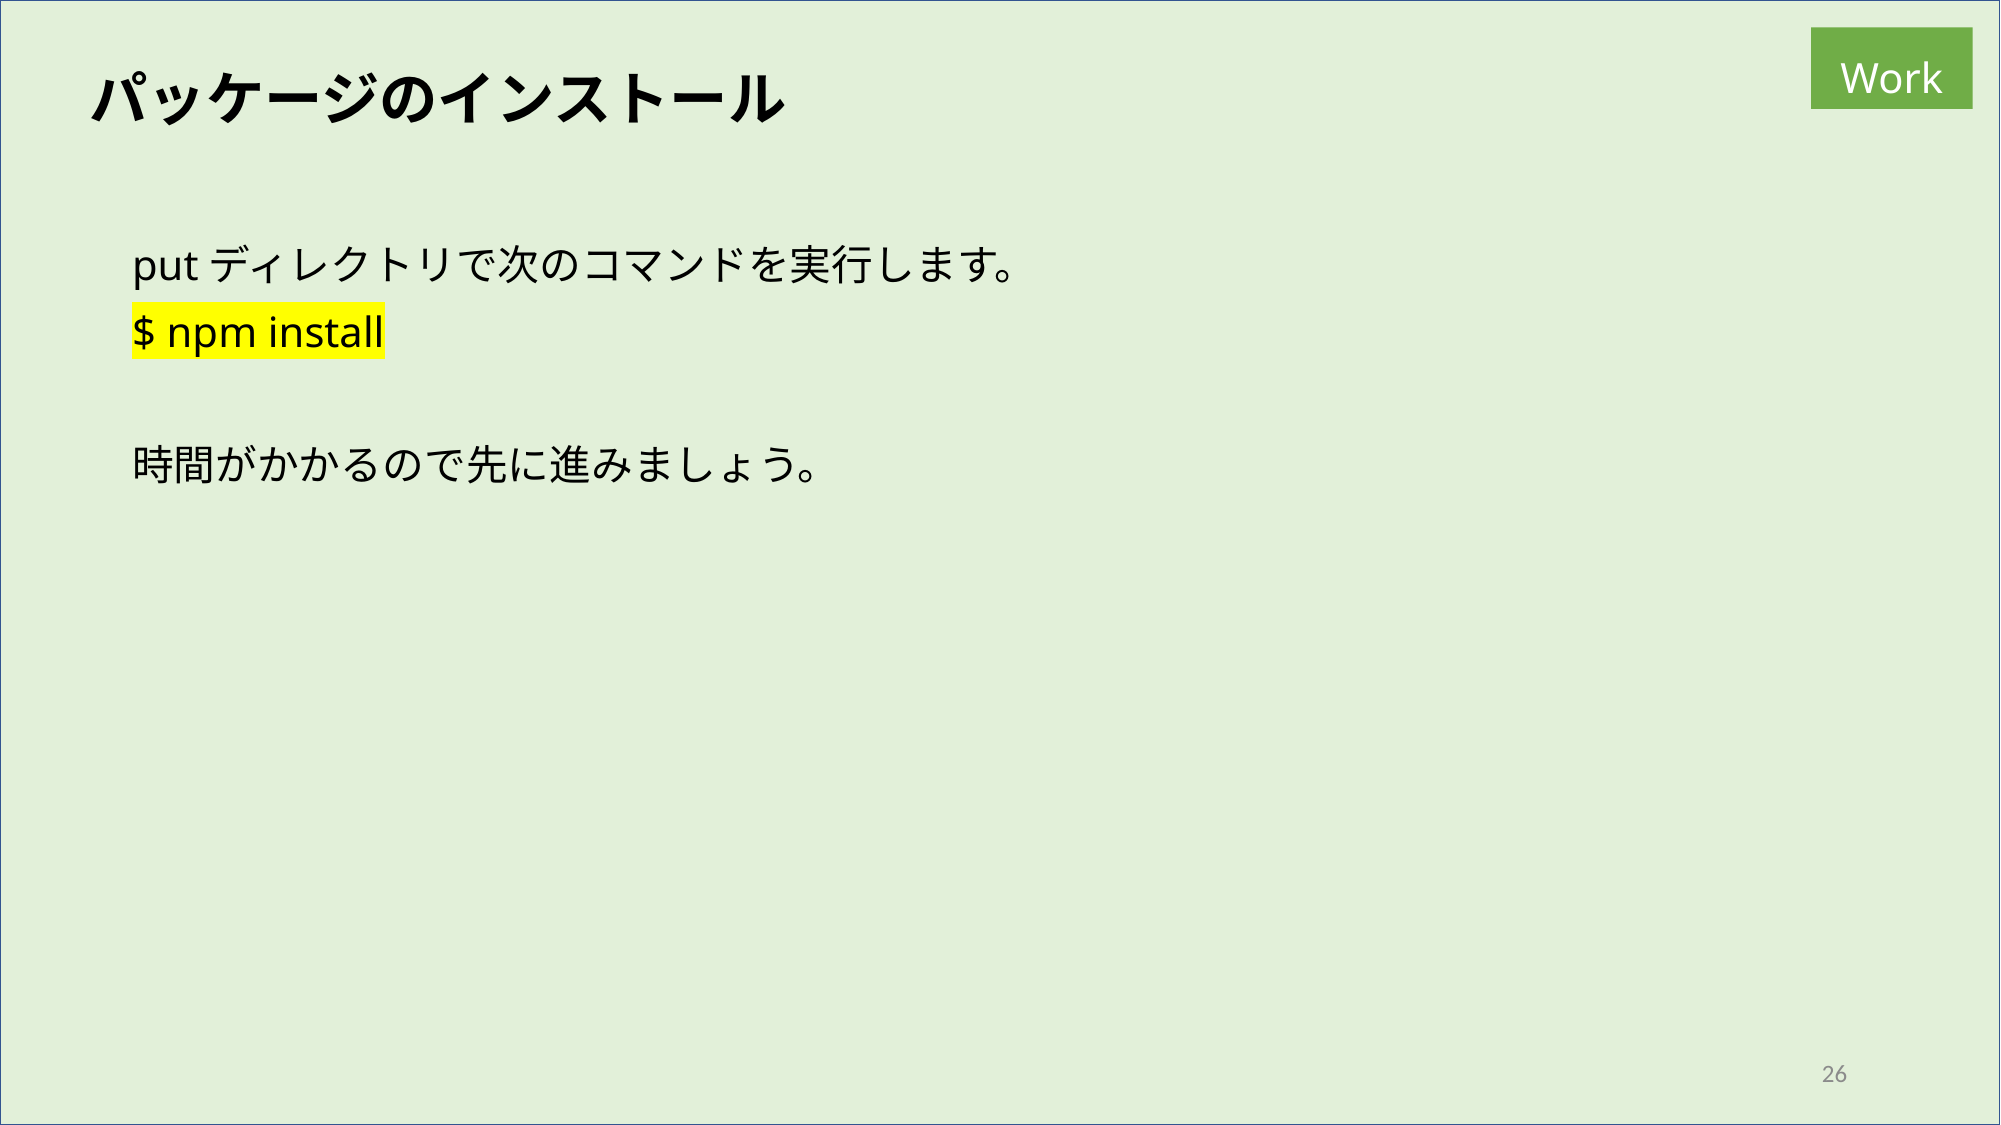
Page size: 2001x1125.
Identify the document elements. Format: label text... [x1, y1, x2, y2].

slide_number 26 [1412, 1042, 1863, 1103]
text_box Work [1811, 27, 1973, 109]
text_box [0, 0, 2000, 1125]
text_box パッケージのインストール [74, 54, 1454, 140]
text_box putディレクトリで次のコマンドを実行します。 $ npm install 時間がかかるので先に進みましょう。 [117, 214, 1904, 563]
